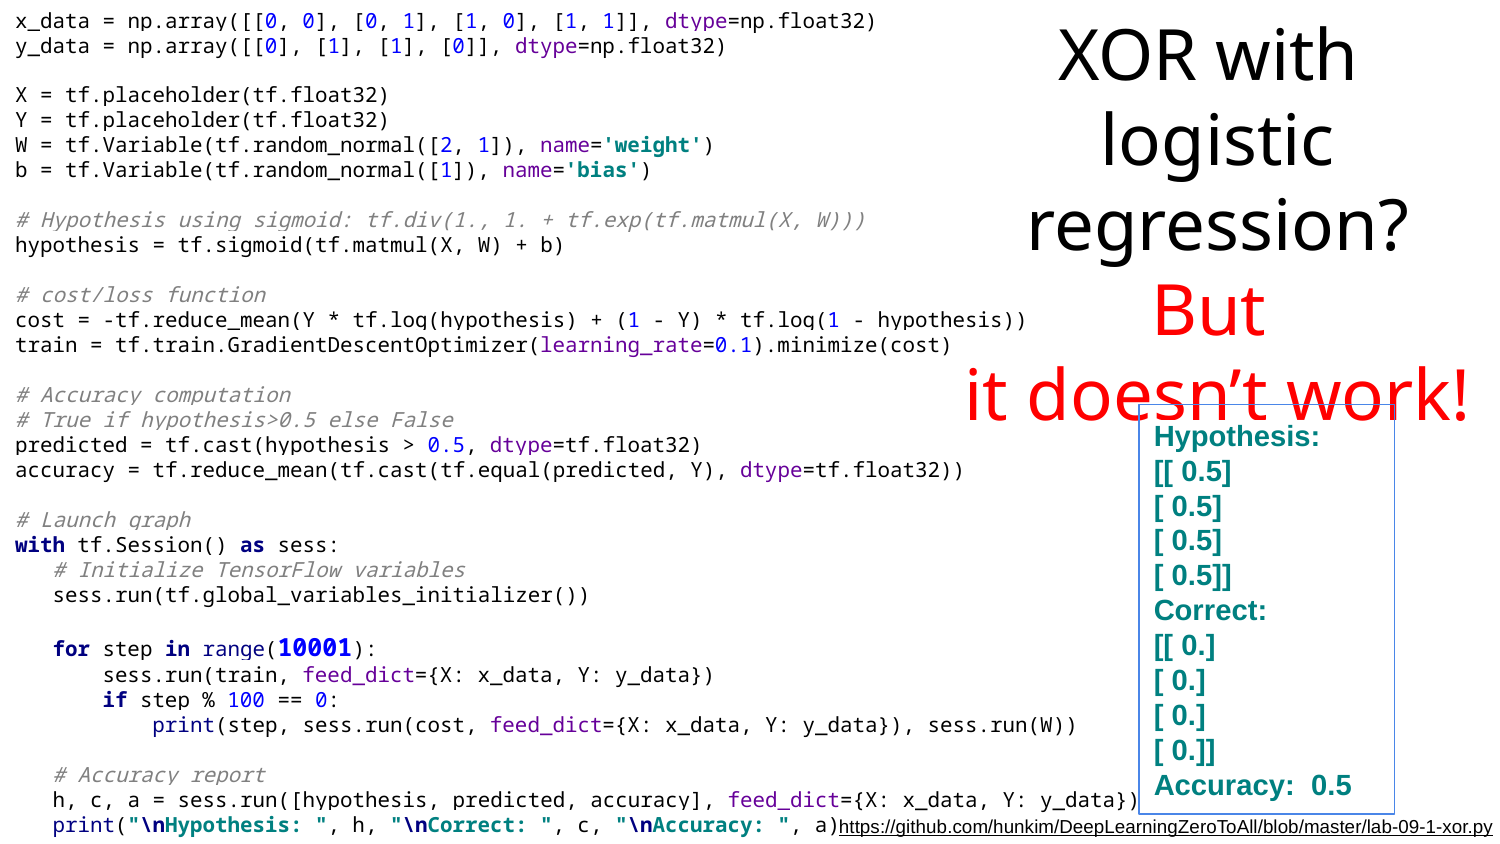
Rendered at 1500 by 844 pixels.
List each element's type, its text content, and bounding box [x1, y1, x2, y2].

text_box https://github.com/hunkim/DeepLearningZeroToAll/blob/master/lab-09-1-xor.py [823, 811, 1500, 842]
title XOR with logistic regression? But it doesn’t work! [1164, 9, 1500, 435]
text_box Hypothesis: [[ 0.5] [ 0.5] [ 0.5] [ 0.5]] Correct: [[ 0.] [ 0.] [ 0.] [ 0.]] Accuracy: 0.5 [1138, 404, 1395, 811]
text_box x_data = np.array([[0, 0], [0, 1], [1, 0], [1, 1]], dtype=np.float32) y_data = np.array([[0], [1], [1], [0]], dtype=np.float32) X = tf.placeholder(tf.float32) Y = tf.placeholder(tf.float32) W = tf.Variable(tf.random_normal([2, 1]), name='weight') b = tf.Variable(tf.random_normal([1]), name='bias') # Hypothesis using sigmoid: tf.div(1., 1. + tf.exp(tf.matmul(X, W))) hypothesis = tf.sigmoid(tf.matmul(X, W) + b) # cost/loss function cost = -tf.reduce_mean(Y * tf.log(hypothesis) + (1 - Y) * tf.log(1 - hypothesis)) train = tf.train.GradientDescentOptimizer(learning_rate=0.1).minimize(cost) # Accuracy computation # True if hypothesis>0.5 else False predicted = tf.cast(hypothesis > 0.5, dtype=tf.float32) accuracy = tf.reduce_mean(tf.cast(tf.equal(predicted, Y), dtype=tf.float32)) # Launch graph with tf.Session() as sess: # Initialize TensorFlow variables sess.run(tf.global_variables_initializer()) for step in range(10001): sess.run(train, feed_dict={X: x_data, Y: y_data}) if step % 100 == 0: print(step, sess.run(cost, feed_dict={X: x_data, Y: y_data}), sess.run(W)) # Accuracy report h, c, a = sess.run([hypothesis, predicted, accuracy], feed_dict={X: x_data, Y: y_data}) print("\nHypothesis: ", h, "\nCorrect: ", c, "\nAccuracy: ", a) [0, 0, 1164, 844]
